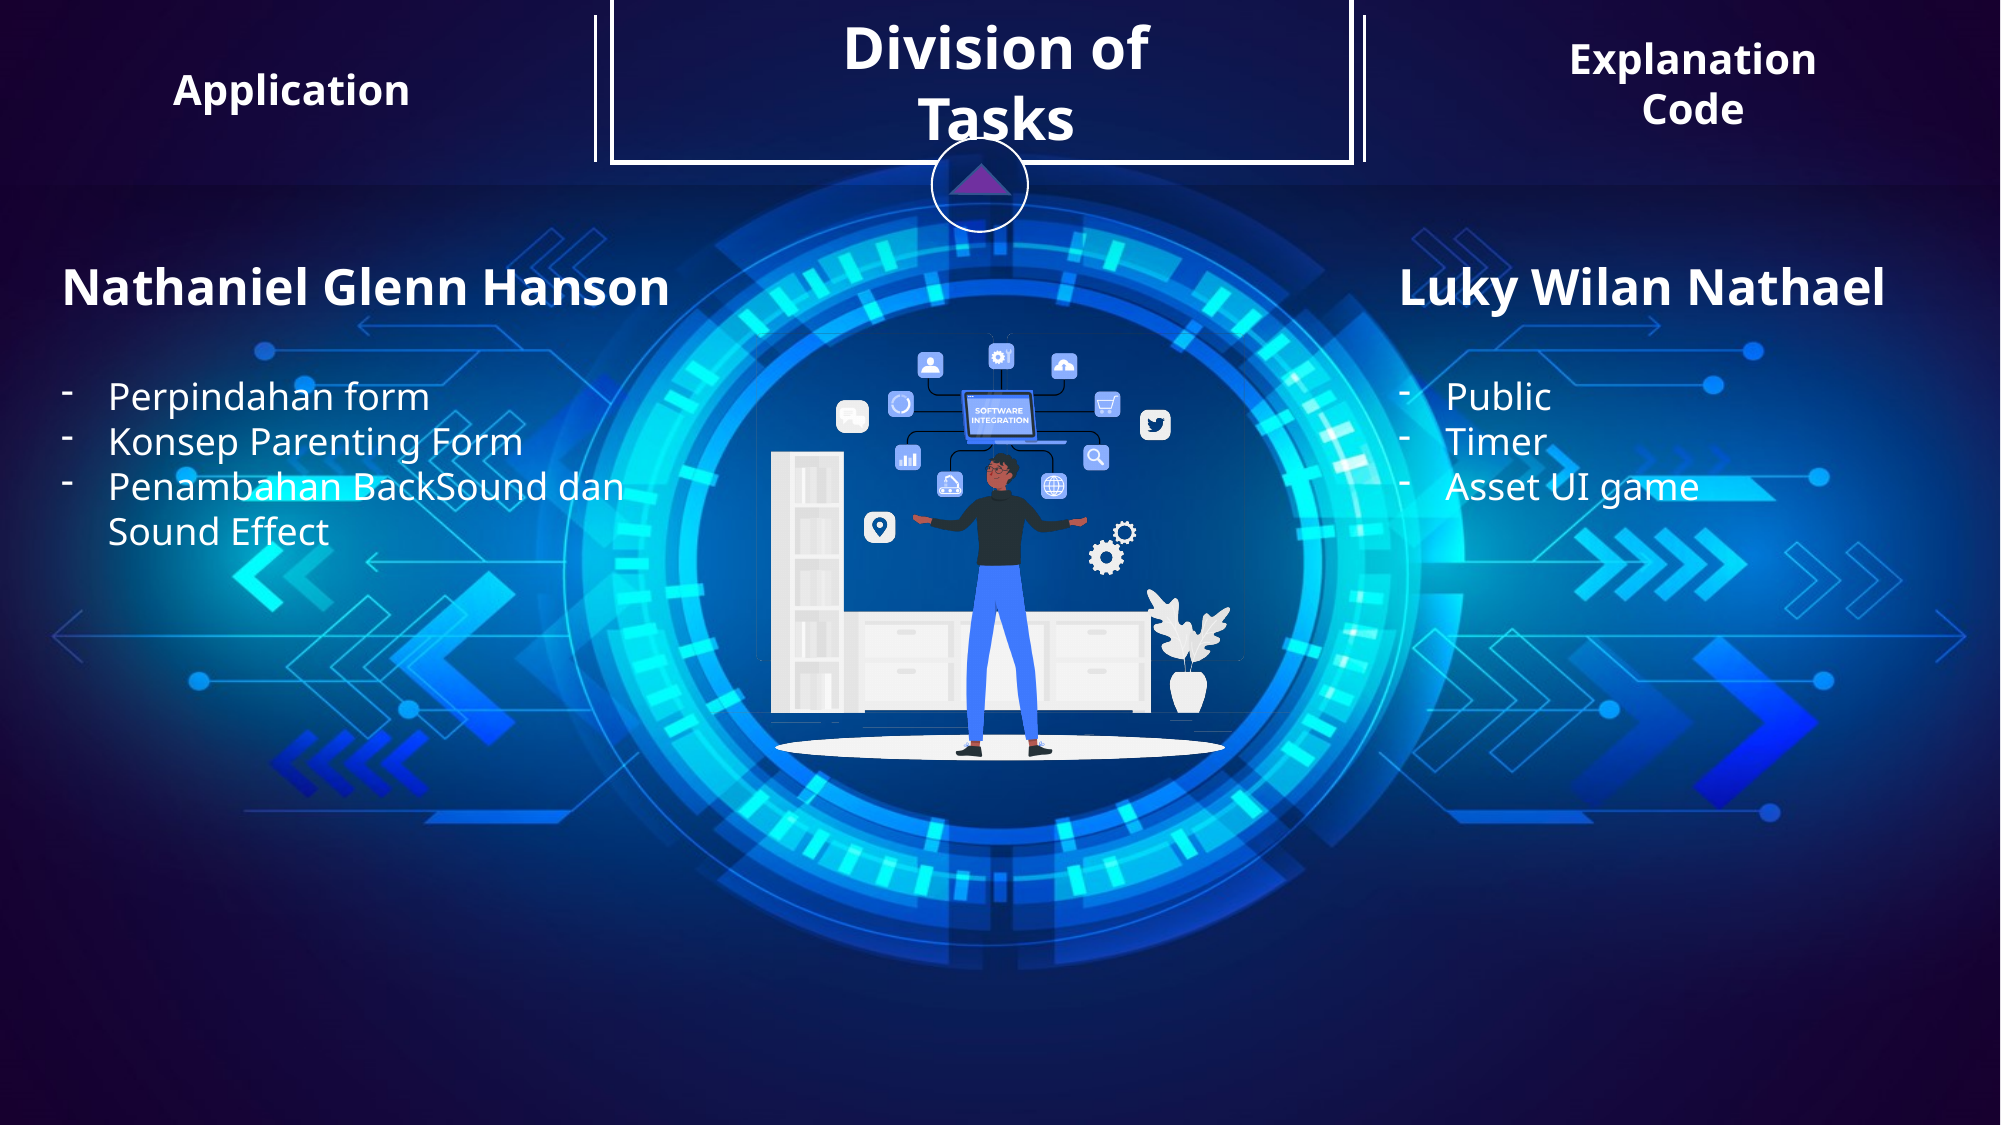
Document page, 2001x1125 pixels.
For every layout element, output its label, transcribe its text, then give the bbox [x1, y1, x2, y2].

text_box [930, 159, 1029, 233]
text_box [948, 163, 1012, 196]
text_box Luky Wilan Nathael [1383, 247, 1954, 323]
text_box [1025, 0, 2000, 186]
text_box Explanation Code [1503, 25, 1883, 141]
text_box Division of Tasks [782, 4, 1210, 159]
text_box Public Timer Asset UI game [1383, 365, 2000, 516]
text_box Perpindahan form Konsep Parenting Form Penambahan BackSound dan Sound Effect [46, 365, 700, 561]
text_box [0, 0, 935, 186]
picture [0, 0, 2001, 1125]
text_box Application [158, 56, 549, 121]
text_box [611, 0, 1352, 163]
text_box Nathaniel Glenn Hanson [46, 247, 758, 323]
